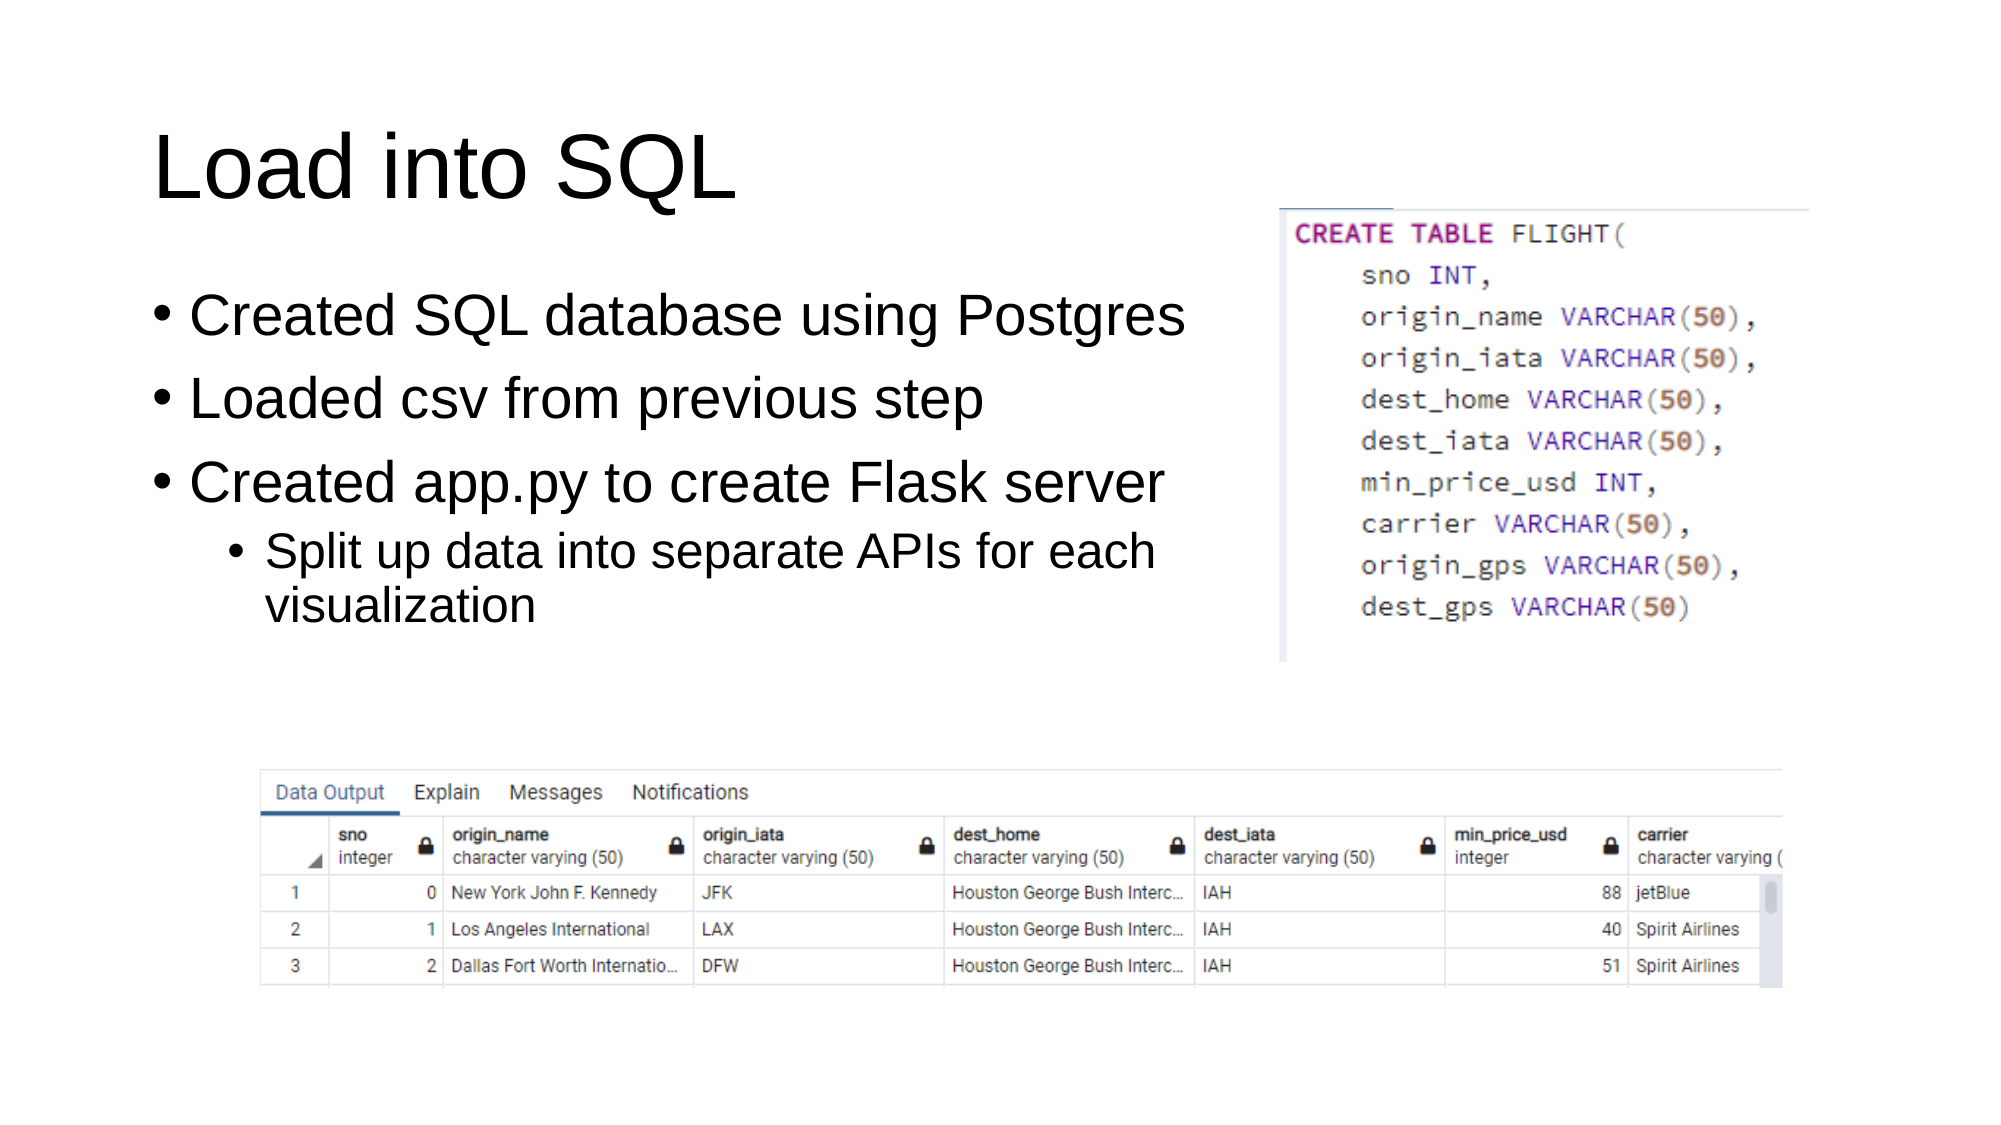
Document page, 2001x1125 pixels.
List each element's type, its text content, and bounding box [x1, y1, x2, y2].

title Load into SQL [137, 59, 1863, 278]
picture [259, 769, 1783, 988]
picture [1279, 208, 1810, 662]
list Created SQL database using Postgres Loaded csv from previous step Created app.py to create Flask server Split up data into separate APIs for each visualization [137, 277, 1251, 992]
